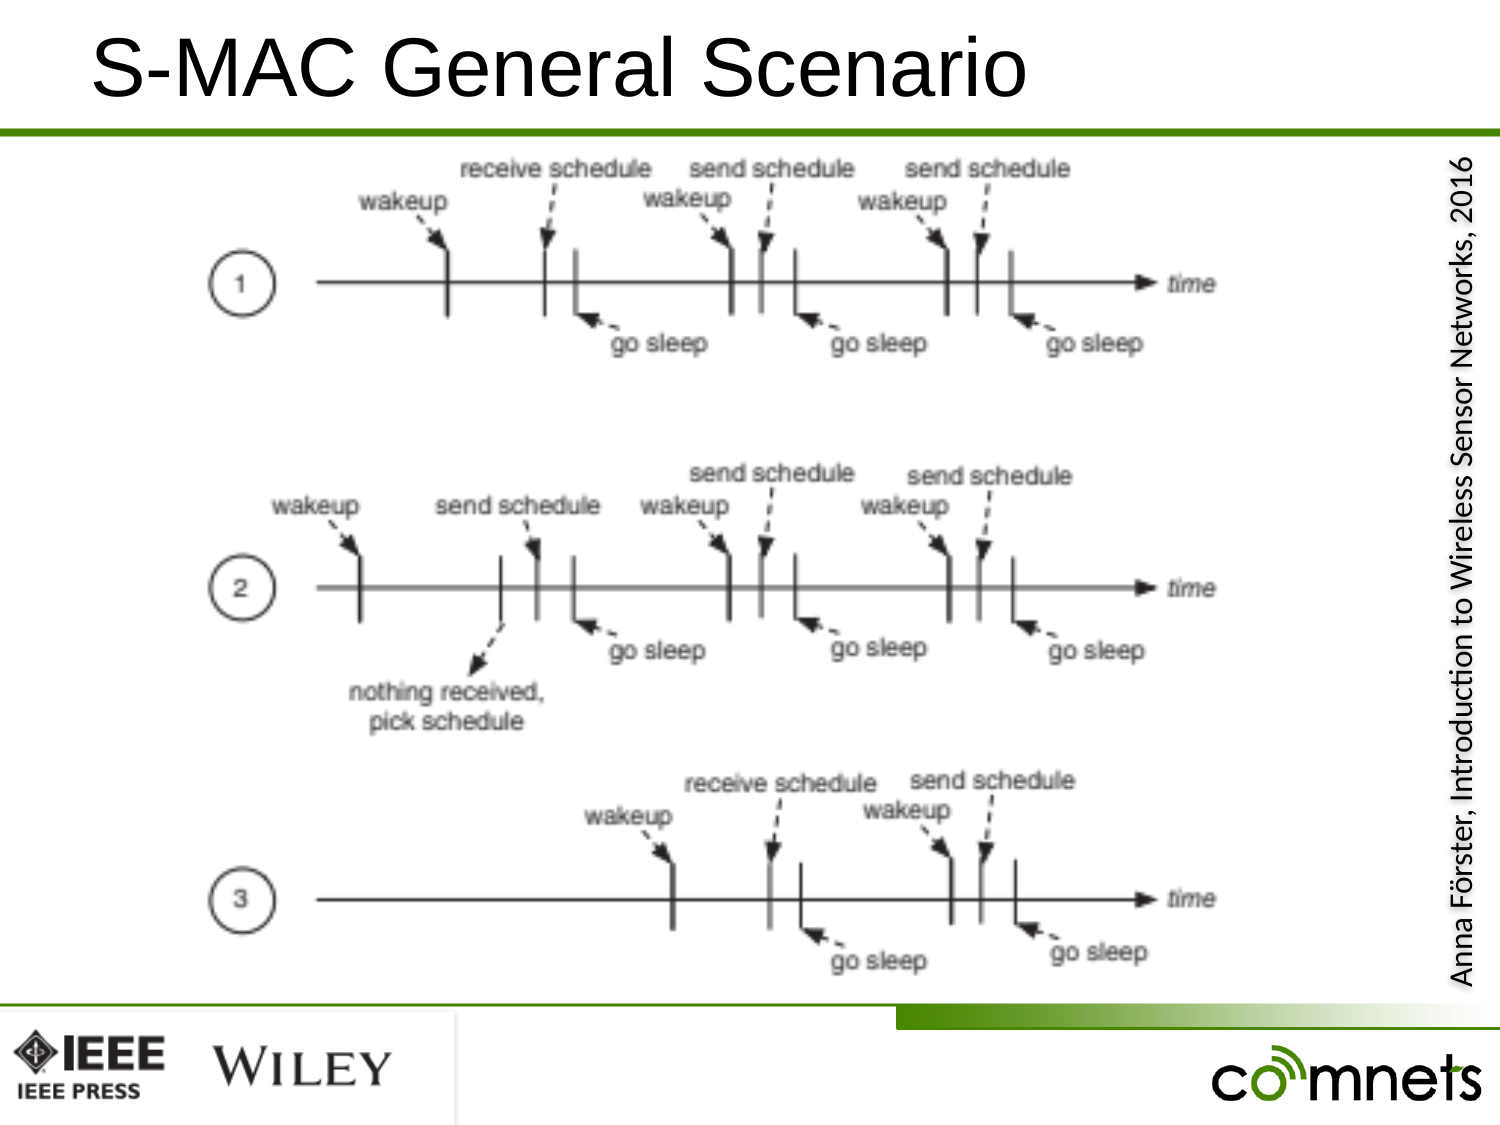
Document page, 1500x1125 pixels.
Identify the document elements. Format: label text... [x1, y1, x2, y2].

picture [0, 0, 1500, 1125]
title S-MAC General Scenario [75, 0, 1425, 126]
